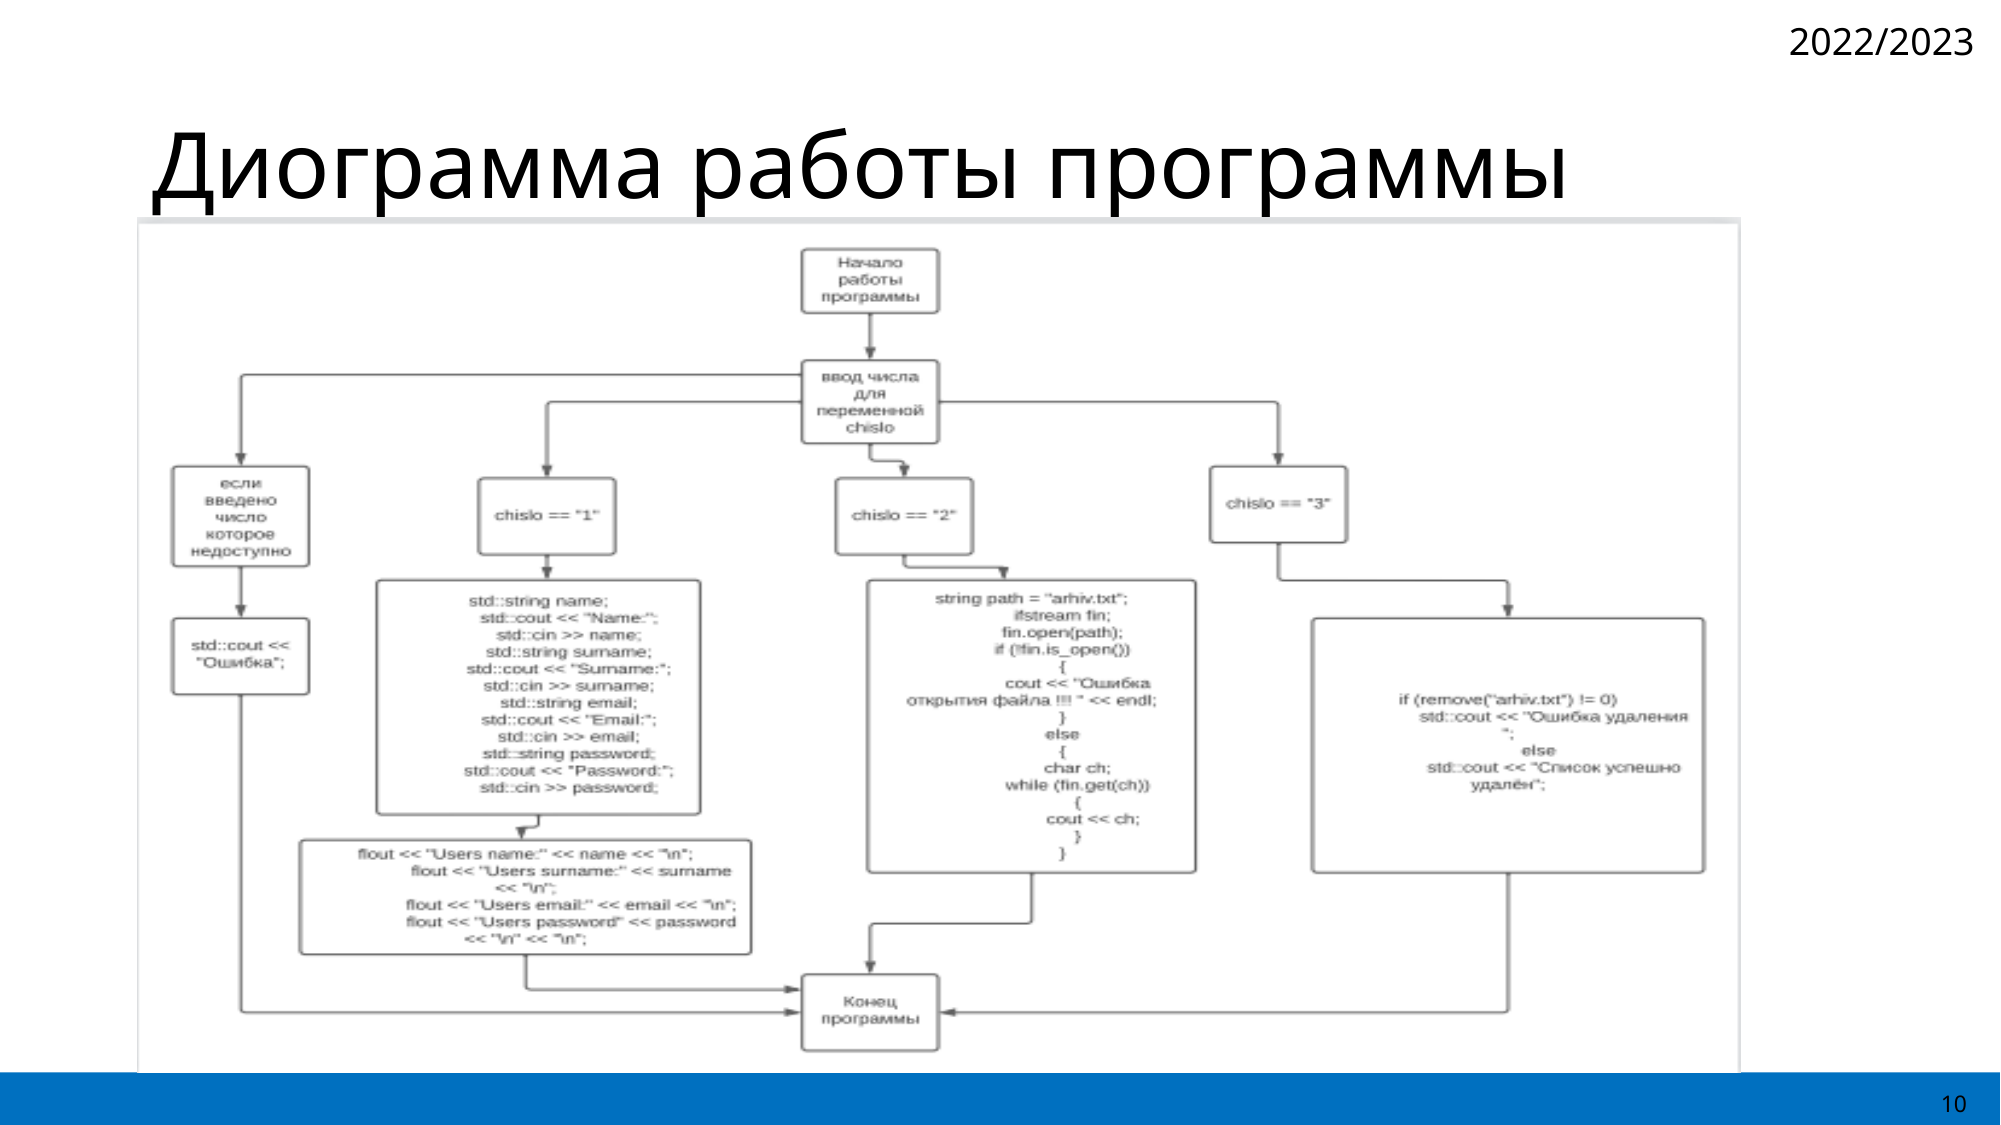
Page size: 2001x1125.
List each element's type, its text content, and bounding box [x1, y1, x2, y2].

title Диограмма работы программы [137, 59, 1863, 278]
text_box [0, 1071, 2000, 1125]
text_box 2022/2023 [1774, 10, 1990, 70]
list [137, 217, 1741, 1073]
text_box 10 [1908, 1082, 2000, 1125]
